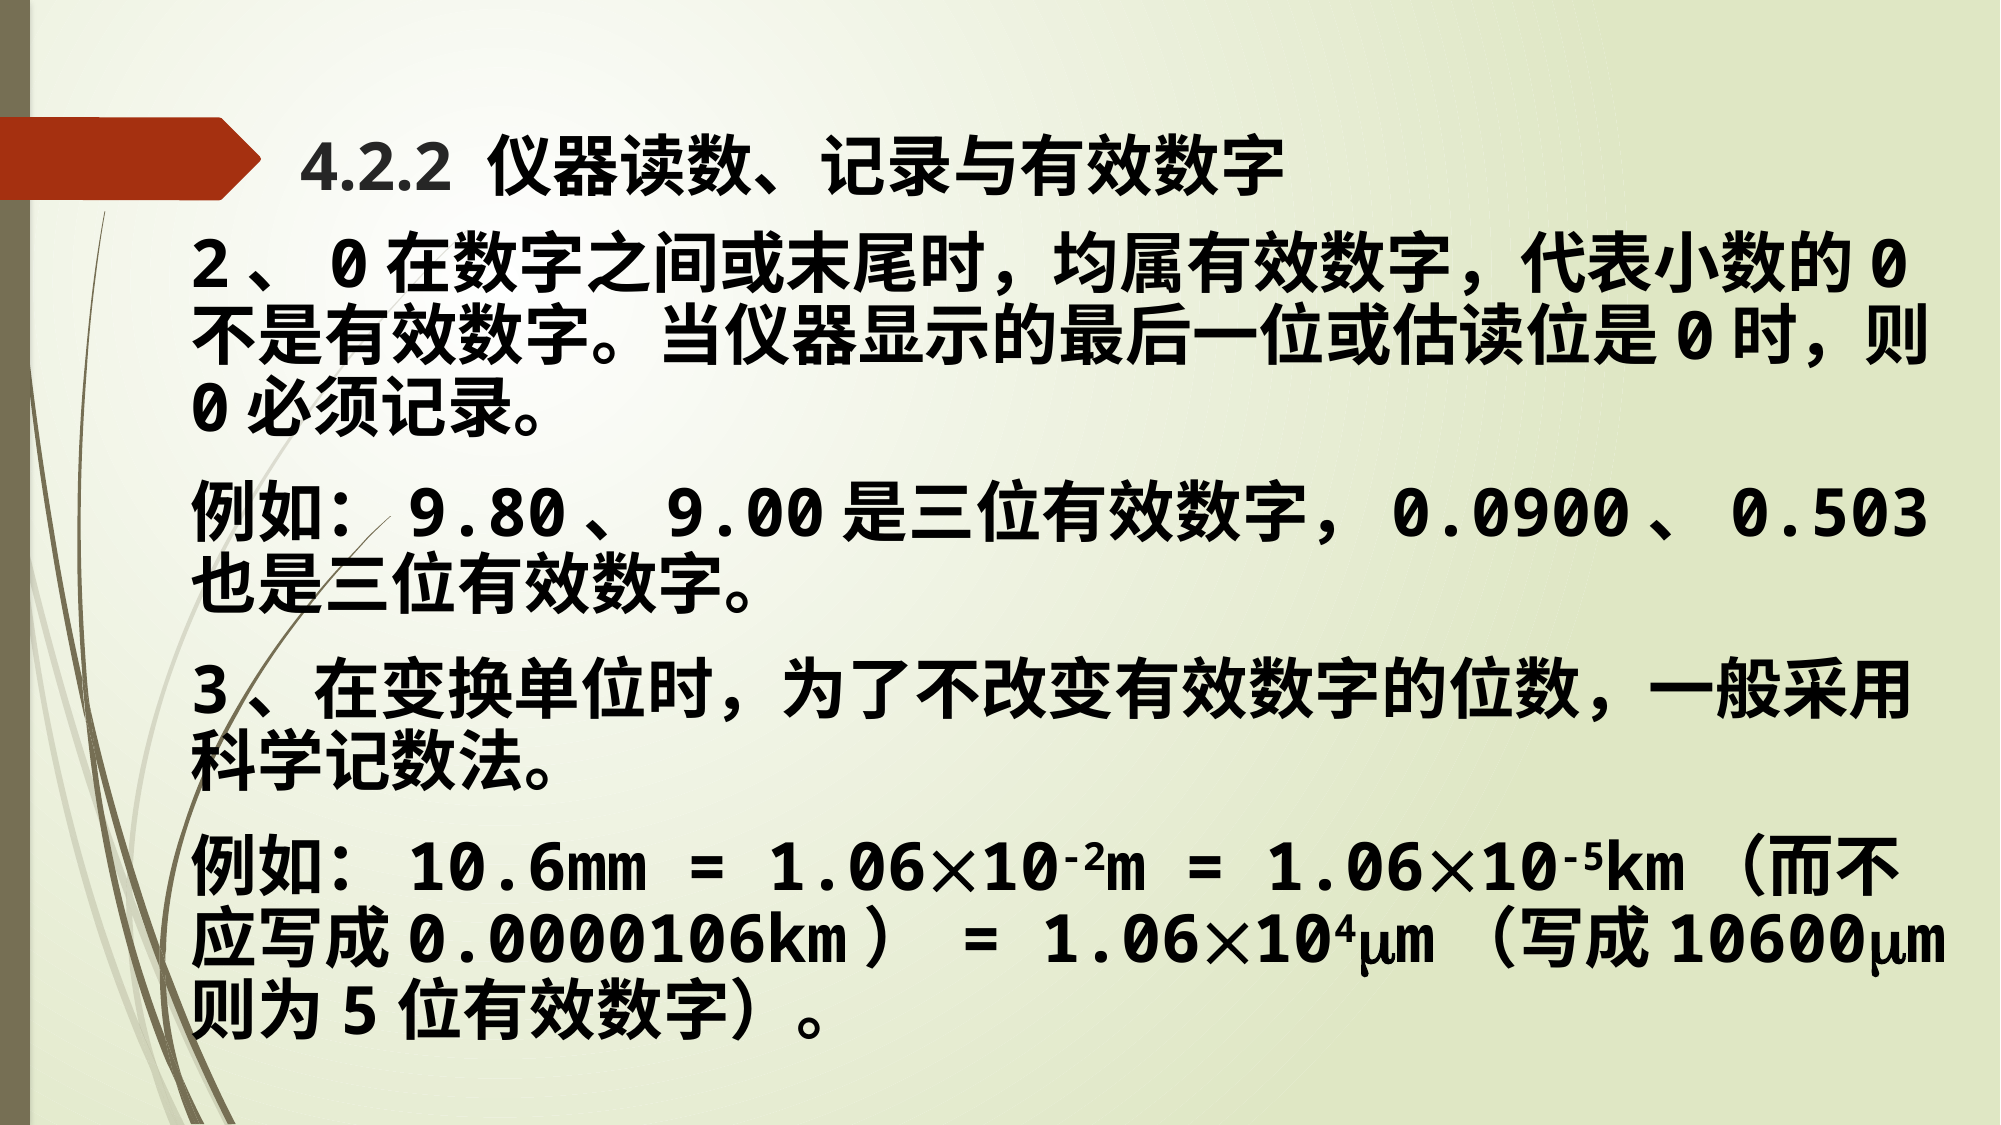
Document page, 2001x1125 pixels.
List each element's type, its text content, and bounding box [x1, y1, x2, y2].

text_box 4.2.2 仪器读数、记录与有效数字 [285, 116, 1561, 222]
text_box 2、0在数字之间或末尾时，均属有效数字，代表小数的0不是有效数字。当仪器显示的最后一位或估读位是0时，则0必须记录。 例如：9.80、9.00是三位有效数字，0.0900、0.503也是三位有效数字。 3、在变换单位时，为了不改变有效数字的位数，一般采用科学记数法。 例如：10.6mm = 1.0610-2m = 1.0610-5km（而不应写成0.0000106km） = 1.06104m（写成10600m则为5位有效数字）。 [176, 222, 1972, 1057]
